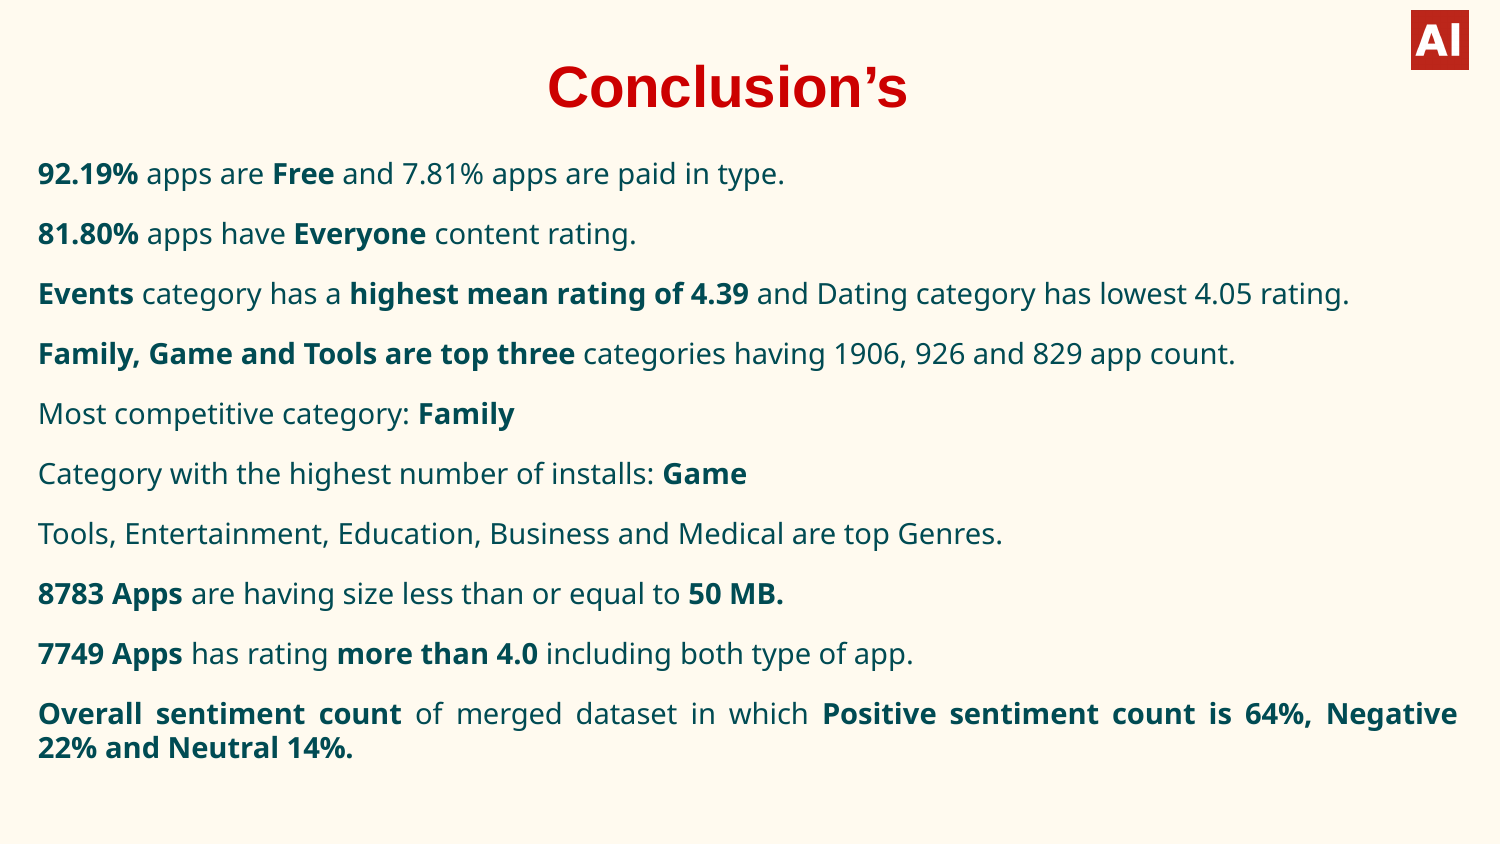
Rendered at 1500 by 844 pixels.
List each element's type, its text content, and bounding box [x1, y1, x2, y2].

text_box 92.19% apps are Free and 7.81% apps are paid in type. 81.80% apps have Everyone content rating. Events category has a highest mean rating of 4.39 and Dating category has lowest 4.05 rating. Family, Game and Tools are top three categories having 1906, 926 and 829 app count. Most competitive category: Family Category with the highest number of installs: Game Tools, Entertainment, Education, Business and Medical are top Genres. 8783 Apps are having size less than or equal to 50 MB. 7749 Apps has rating more than 4.0 including both type of app. Overall sentiment count of merged dataset in which Positive sentiment count is 64%, Negative 22% and Neutral 14%. [32, 135, 1468, 765]
picture [1411, 10, 1469, 70]
title Conclusion’s [545, 47, 955, 135]
